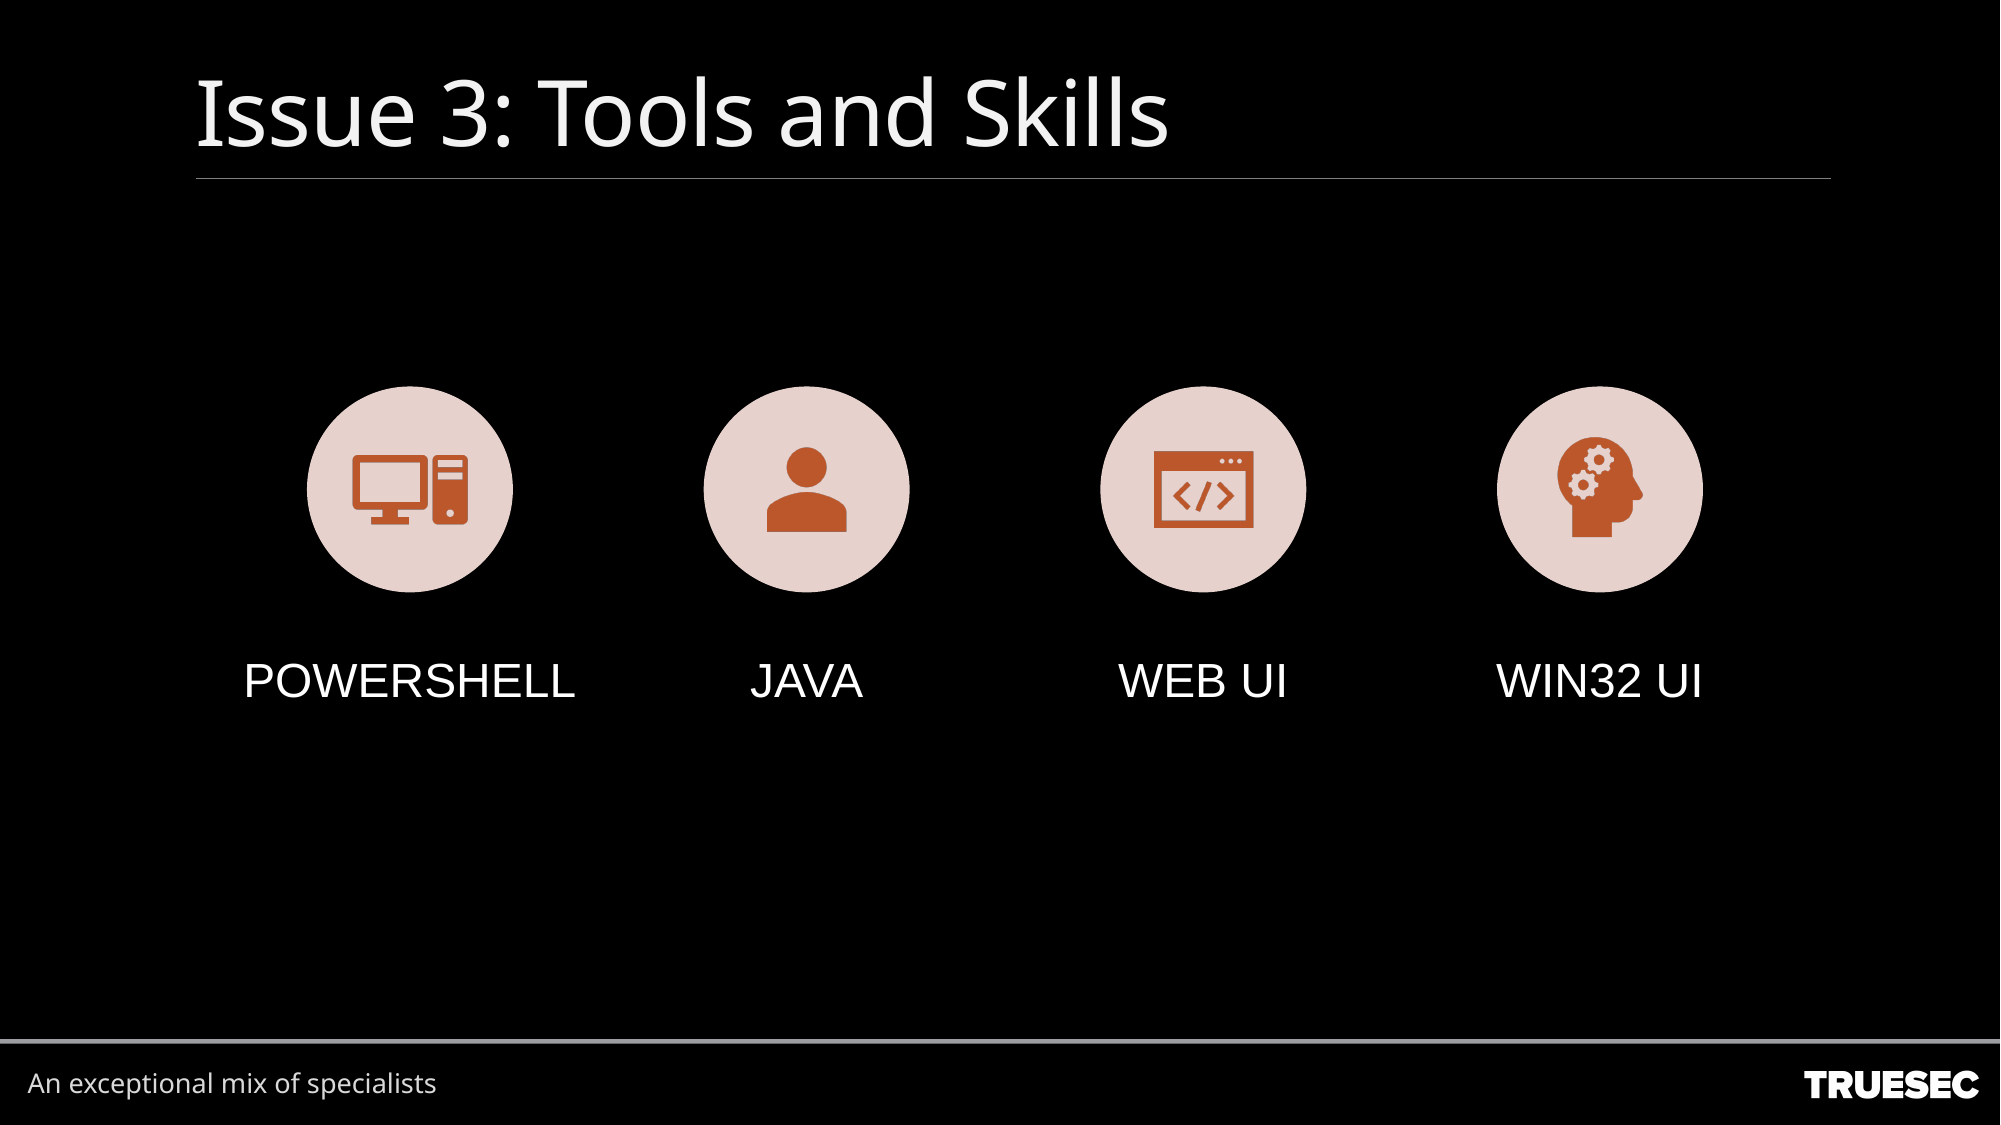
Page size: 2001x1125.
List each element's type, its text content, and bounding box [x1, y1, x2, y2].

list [179, 197, 1831, 963]
title Issue 3: Tools and Skills [180, 47, 1830, 173]
picture [1804, 1067, 1979, 1101]
